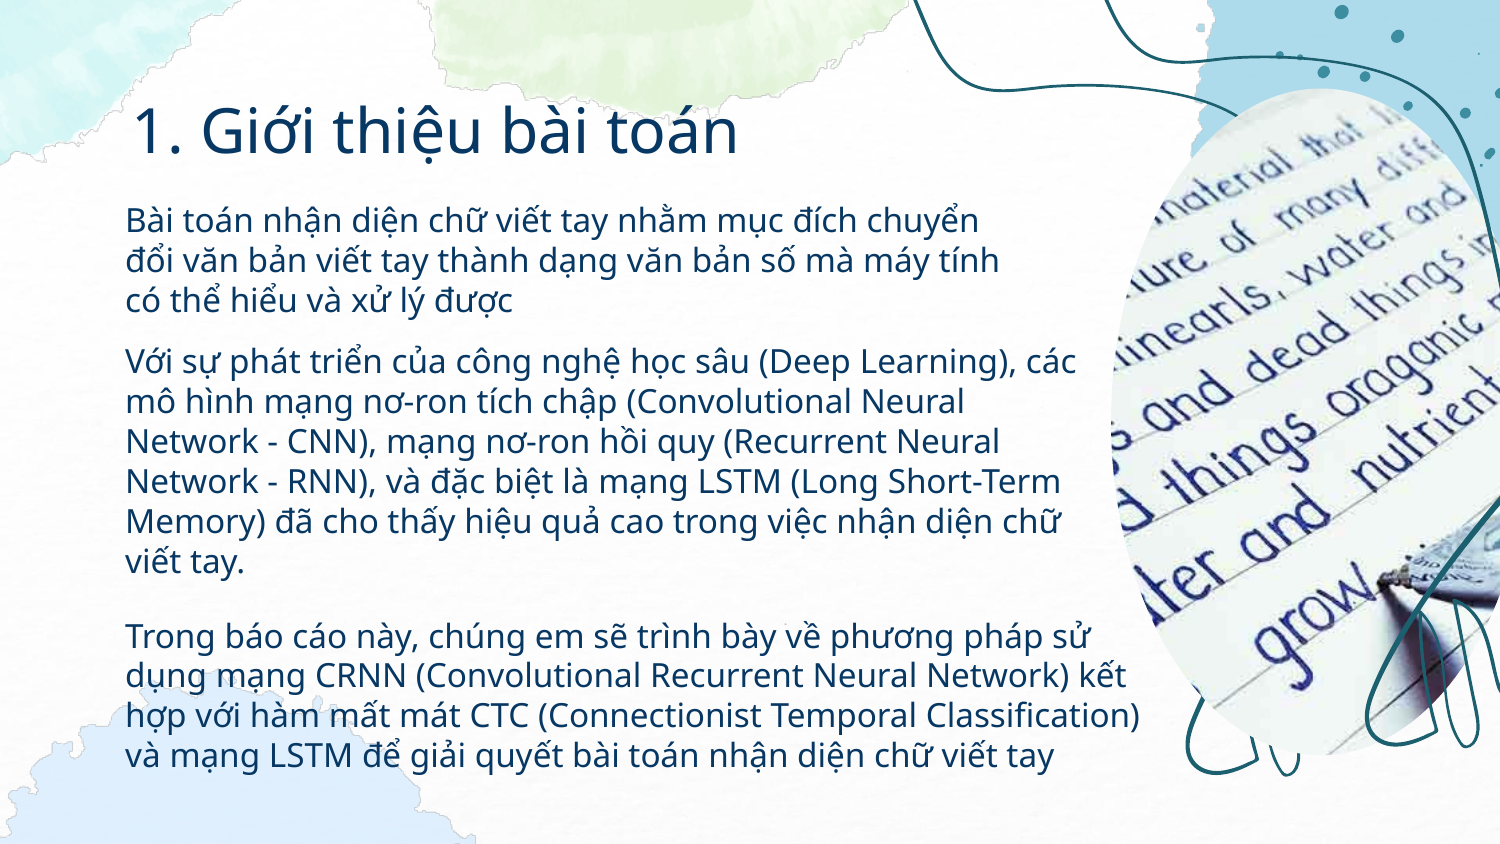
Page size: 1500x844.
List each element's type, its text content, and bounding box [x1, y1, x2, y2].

subtitle Bài toán nhận diện chữ viết tay nhằm mục đích chuyển đổi văn bản viết tay thành dạng văn bản số mà máy tính có thể hiểu và xử lý được [110, 190, 1040, 328]
title Giới thiệu bài toán [110, 81, 780, 176]
picture [0, 0, 1500, 844]
picture [1109, 0, 1190, 60]
text_box [1104, 0, 1417, 86]
subtitle Với sự phát triển của công nghệ học sâu (Deep Learning), các mô hình mạng nơ-ron tích chập (Convolutional Neural Network - CNN), mạng nơ-ron hồi quy (Recurrent Neural Network - RNN), và đặc biệt là mạng LSTM (Long Short-Term Memory) đã cho thấy hiệu quả cao trong việc nhận diện chữ viết tay. [110, 335, 1105, 586]
subtitle Trong báo cáo này, chúng em sẽ trình bày về phương pháp sử dụng mạng CRNN (Convolutional Recurrent Neural Network) kết hợp với hàm mất mát CTC (Connectionist Temporal Classification) và mạng LSTM để giải quyết bài toán nhận diện chữ viết tay [110, 593, 1175, 797]
